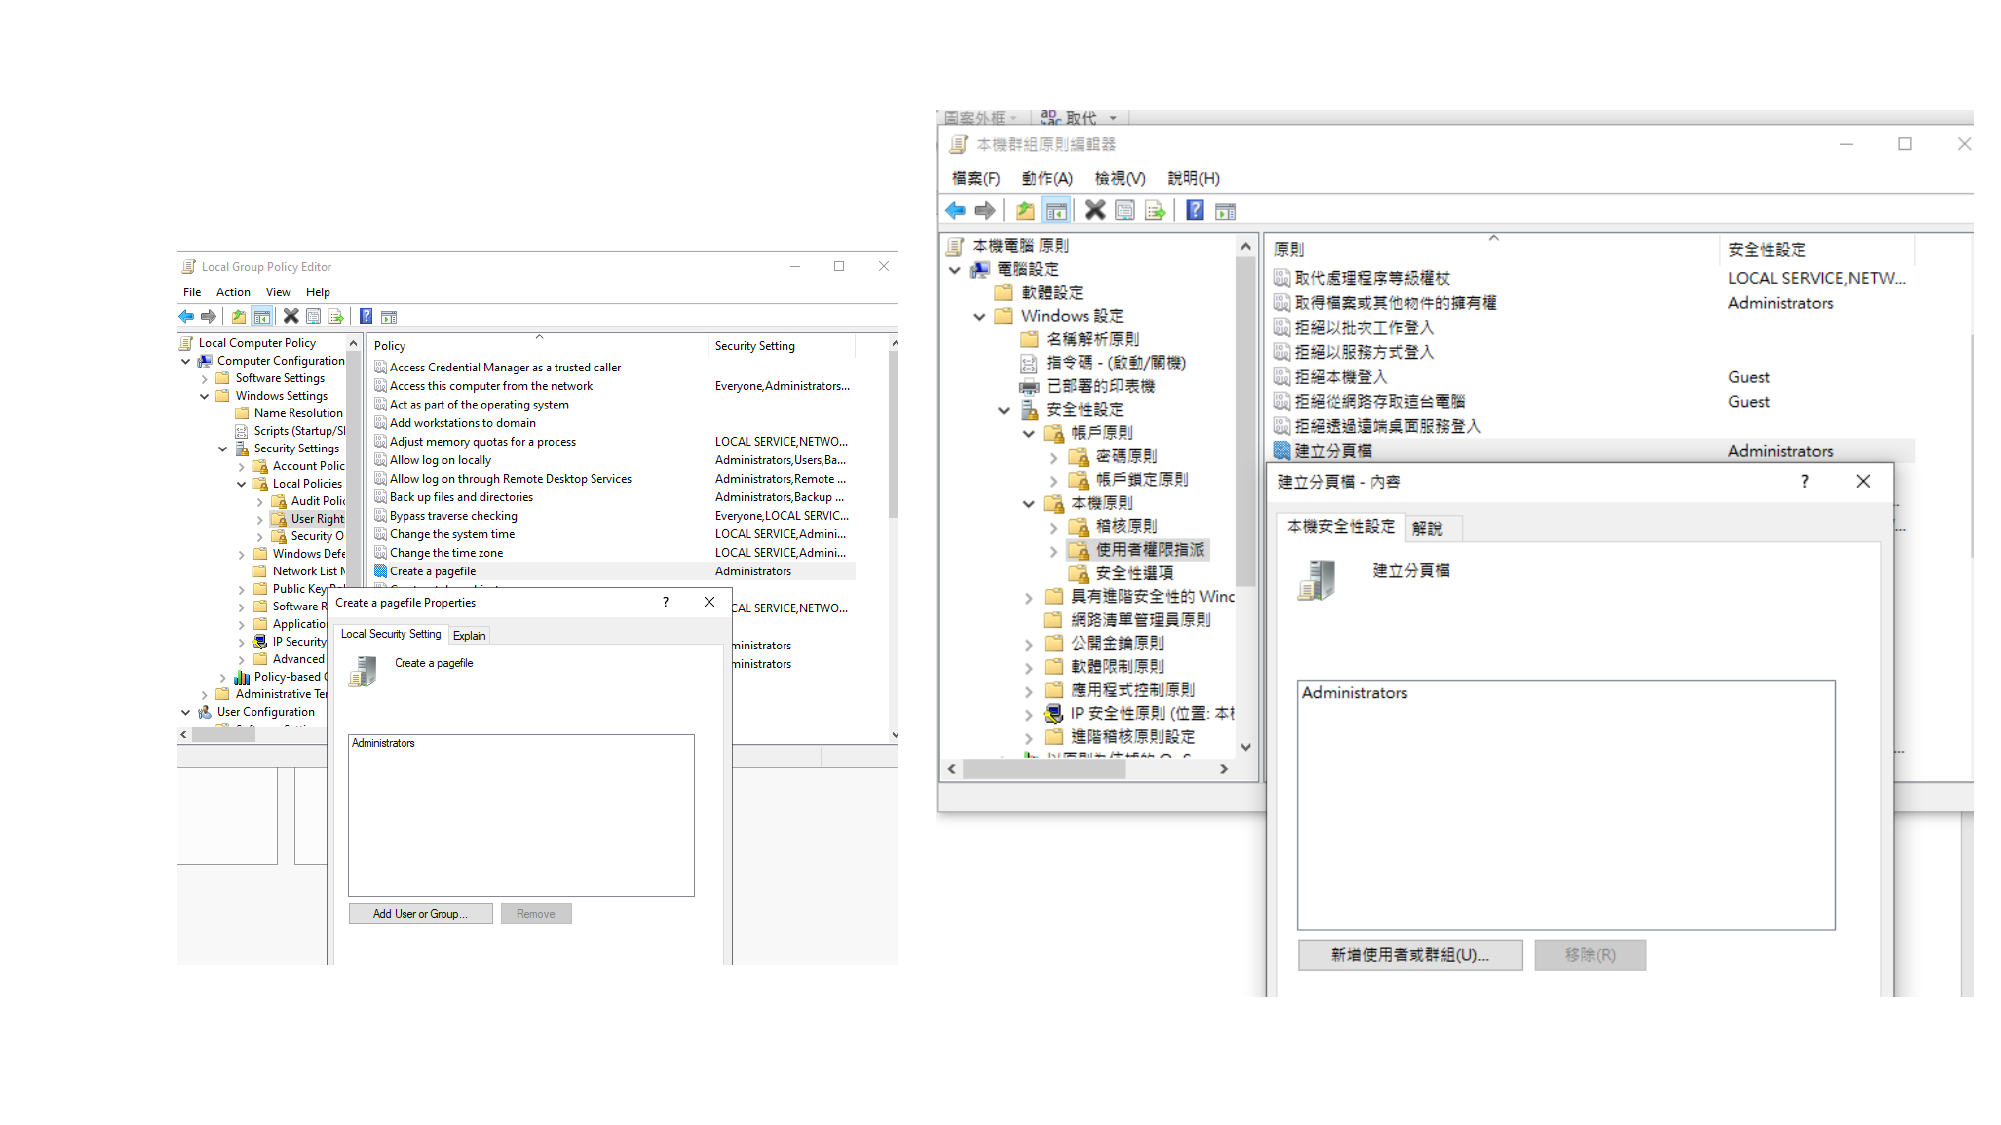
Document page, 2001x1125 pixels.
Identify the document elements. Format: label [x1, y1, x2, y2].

picture [936, 110, 1974, 997]
list [177, 250, 898, 965]
